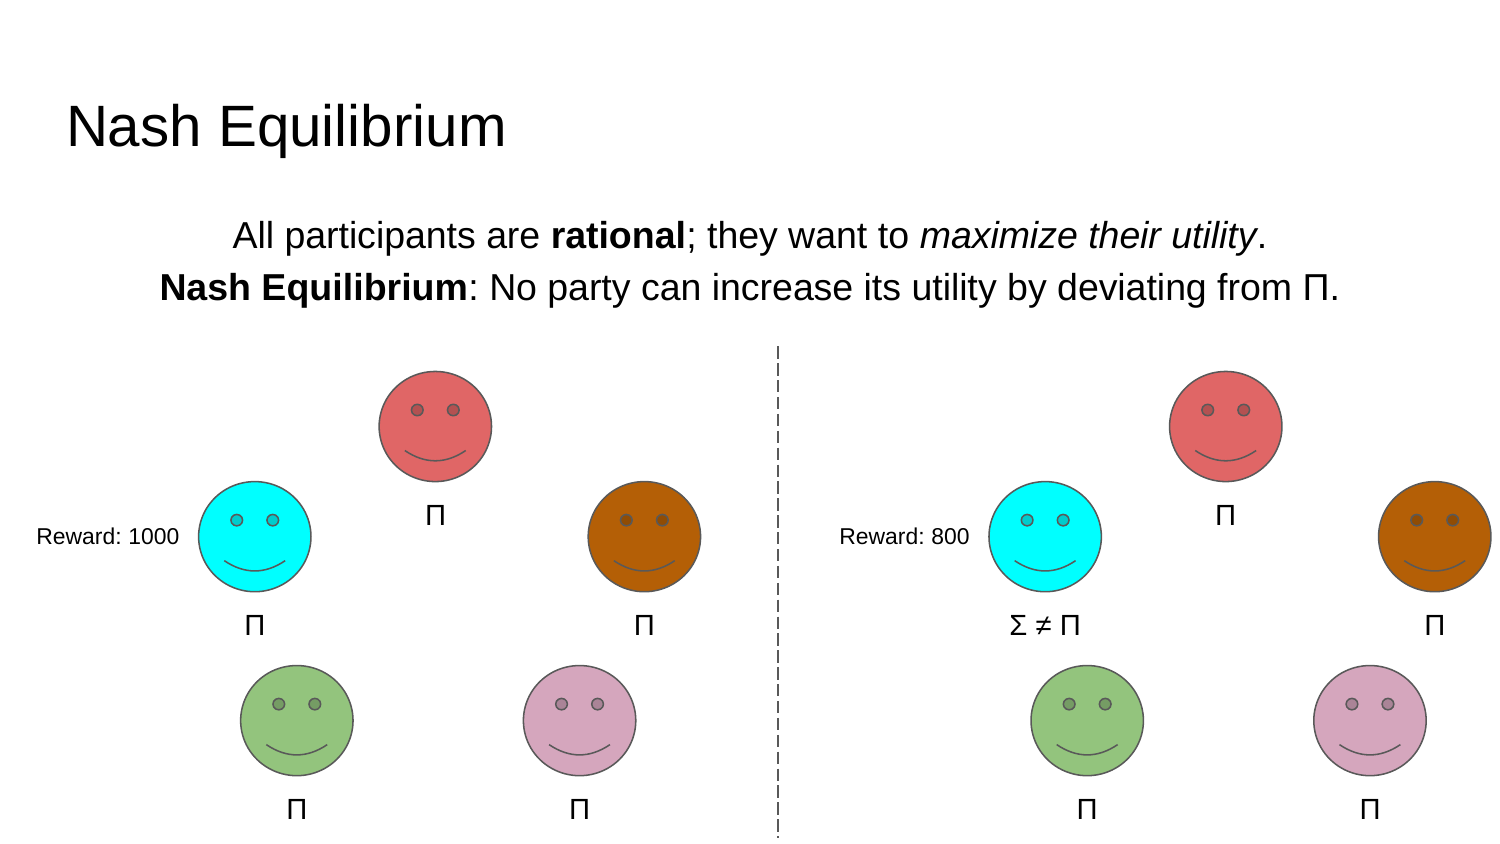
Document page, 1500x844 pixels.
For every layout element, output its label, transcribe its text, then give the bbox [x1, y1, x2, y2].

text_box Σ ≠ Π [986, 591, 1105, 657]
text_box [588, 481, 701, 591]
text_box [1313, 665, 1427, 775]
text_box Π [225, 591, 284, 657]
text_box Π [1341, 775, 1399, 841]
text_box [379, 371, 492, 481]
text_box Reward: 1000 [21, 507, 199, 563]
text_box [1378, 481, 1491, 591]
text_box [1031, 665, 1144, 775]
text_box Π [1058, 775, 1117, 841]
text_box [1169, 371, 1282, 481]
text_box [989, 481, 1102, 591]
text_box Π [615, 591, 674, 657]
text_box Π [406, 481, 465, 547]
list All participants are rational; they want to maximize their utility. Nash Equilibrium: No party can increase its utility by deviating from Π. [51, 189, 1449, 265]
text_box [240, 665, 354, 775]
text_box Π [1196, 481, 1255, 547]
text_box [199, 481, 311, 591]
text_box Π [1405, 591, 1464, 657]
text_box Π [267, 775, 326, 841]
text_box Reward: 800 [824, 507, 989, 563]
text_box Π [550, 775, 609, 841]
text_box [523, 665, 636, 775]
title Nash Equilibrium [51, 72, 1449, 167]
